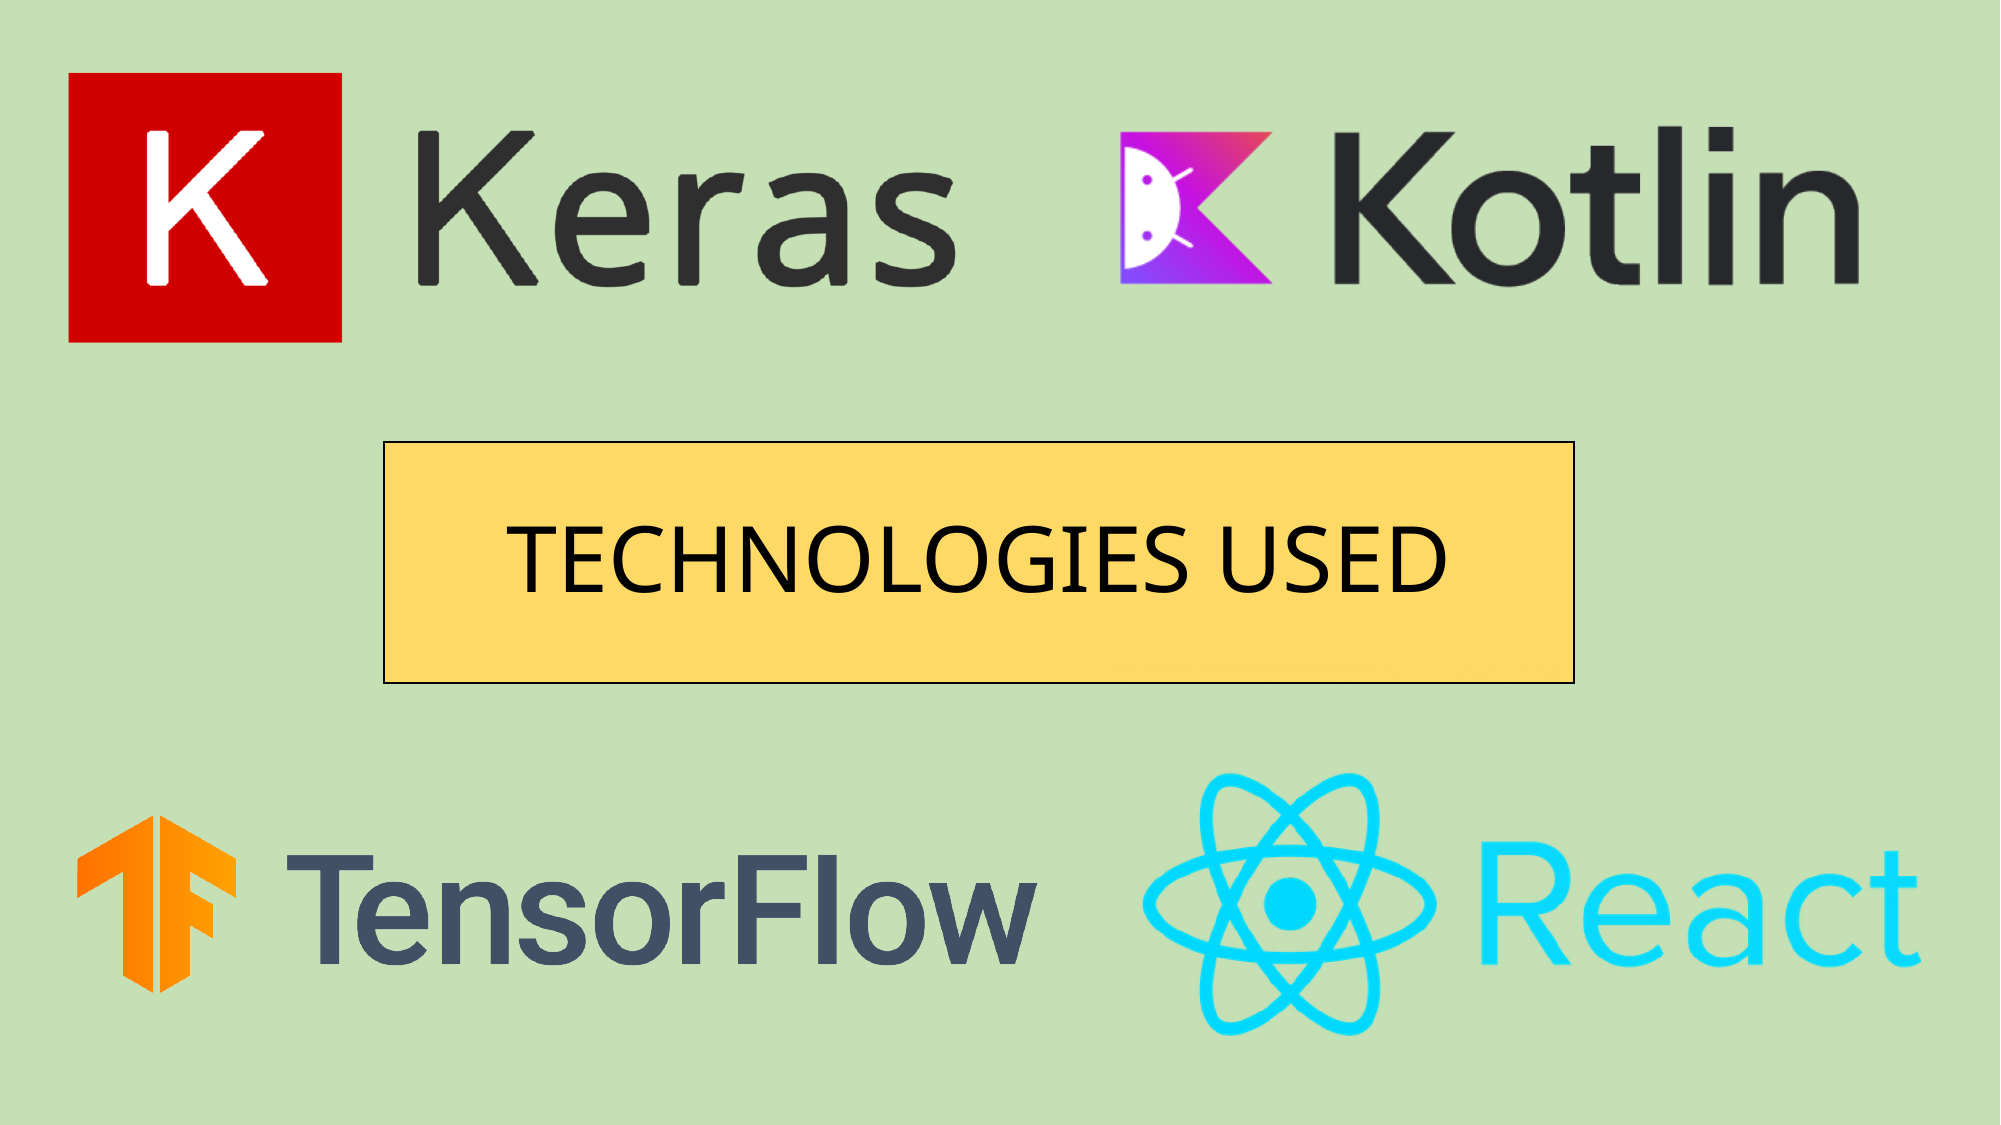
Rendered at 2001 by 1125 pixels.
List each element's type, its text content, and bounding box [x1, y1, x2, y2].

picture [0, 663, 1950, 1125]
picture [1045, 55, 1936, 360]
title TECHNOLOGIES USED [383, 441, 1575, 684]
picture [64, 68, 1021, 347]
